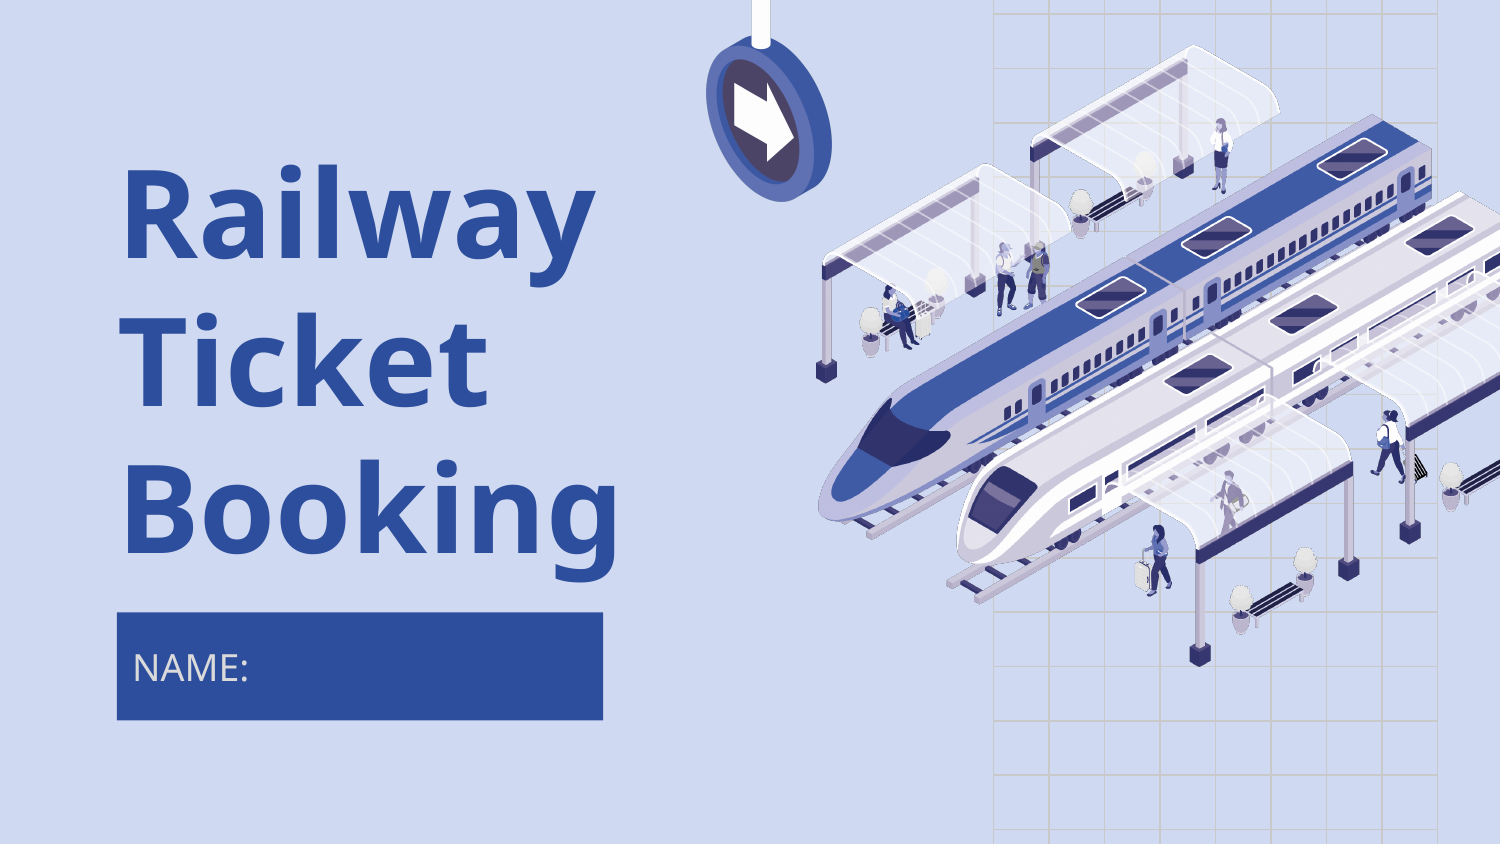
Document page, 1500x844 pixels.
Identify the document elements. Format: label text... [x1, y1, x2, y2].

picture [706, 0, 1500, 667]
subtitle NAME: [116, 612, 604, 721]
title Railway Ticket Booking [116, 115, 811, 599]
